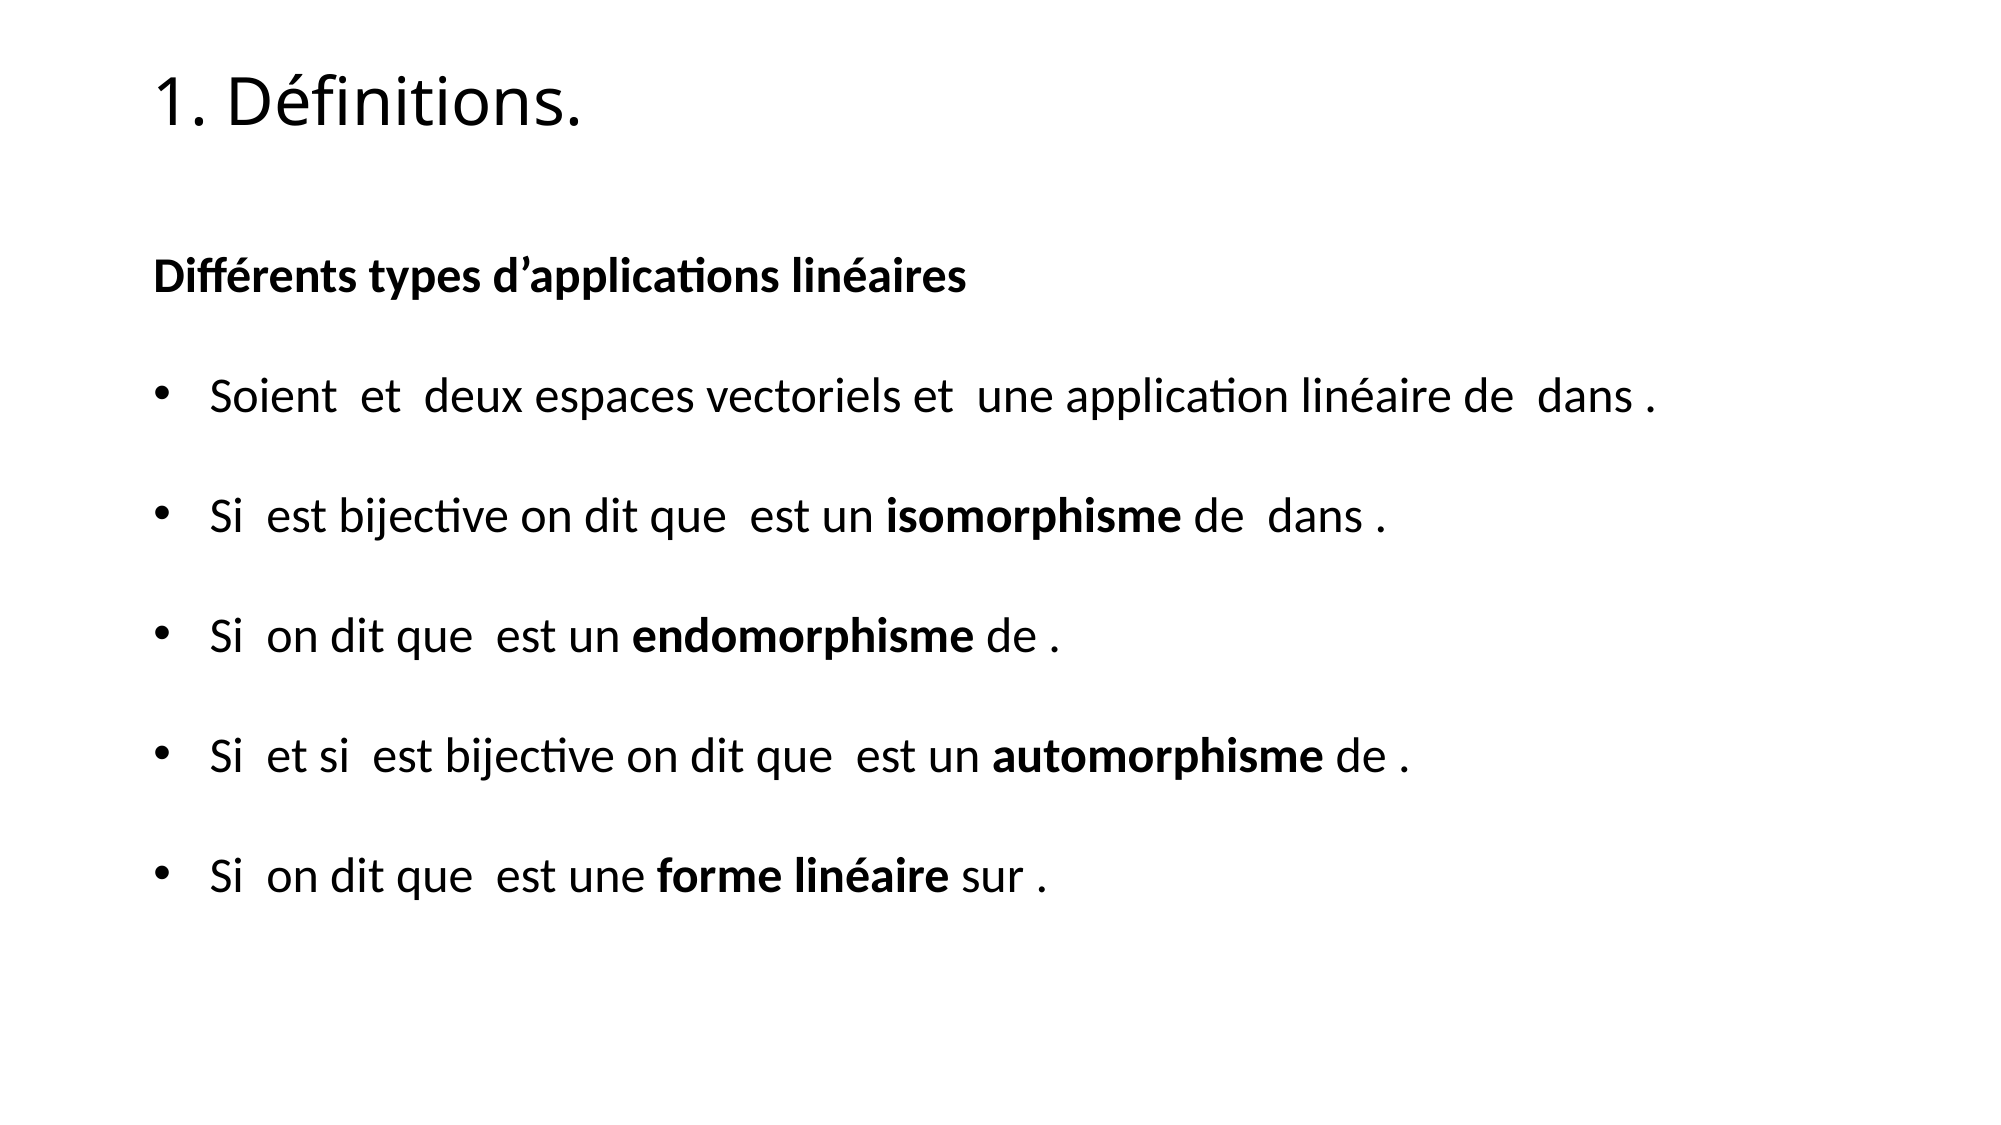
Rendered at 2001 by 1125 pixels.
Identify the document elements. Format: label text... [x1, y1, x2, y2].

text_box 1. Définitions. [137, 59, 1863, 155]
